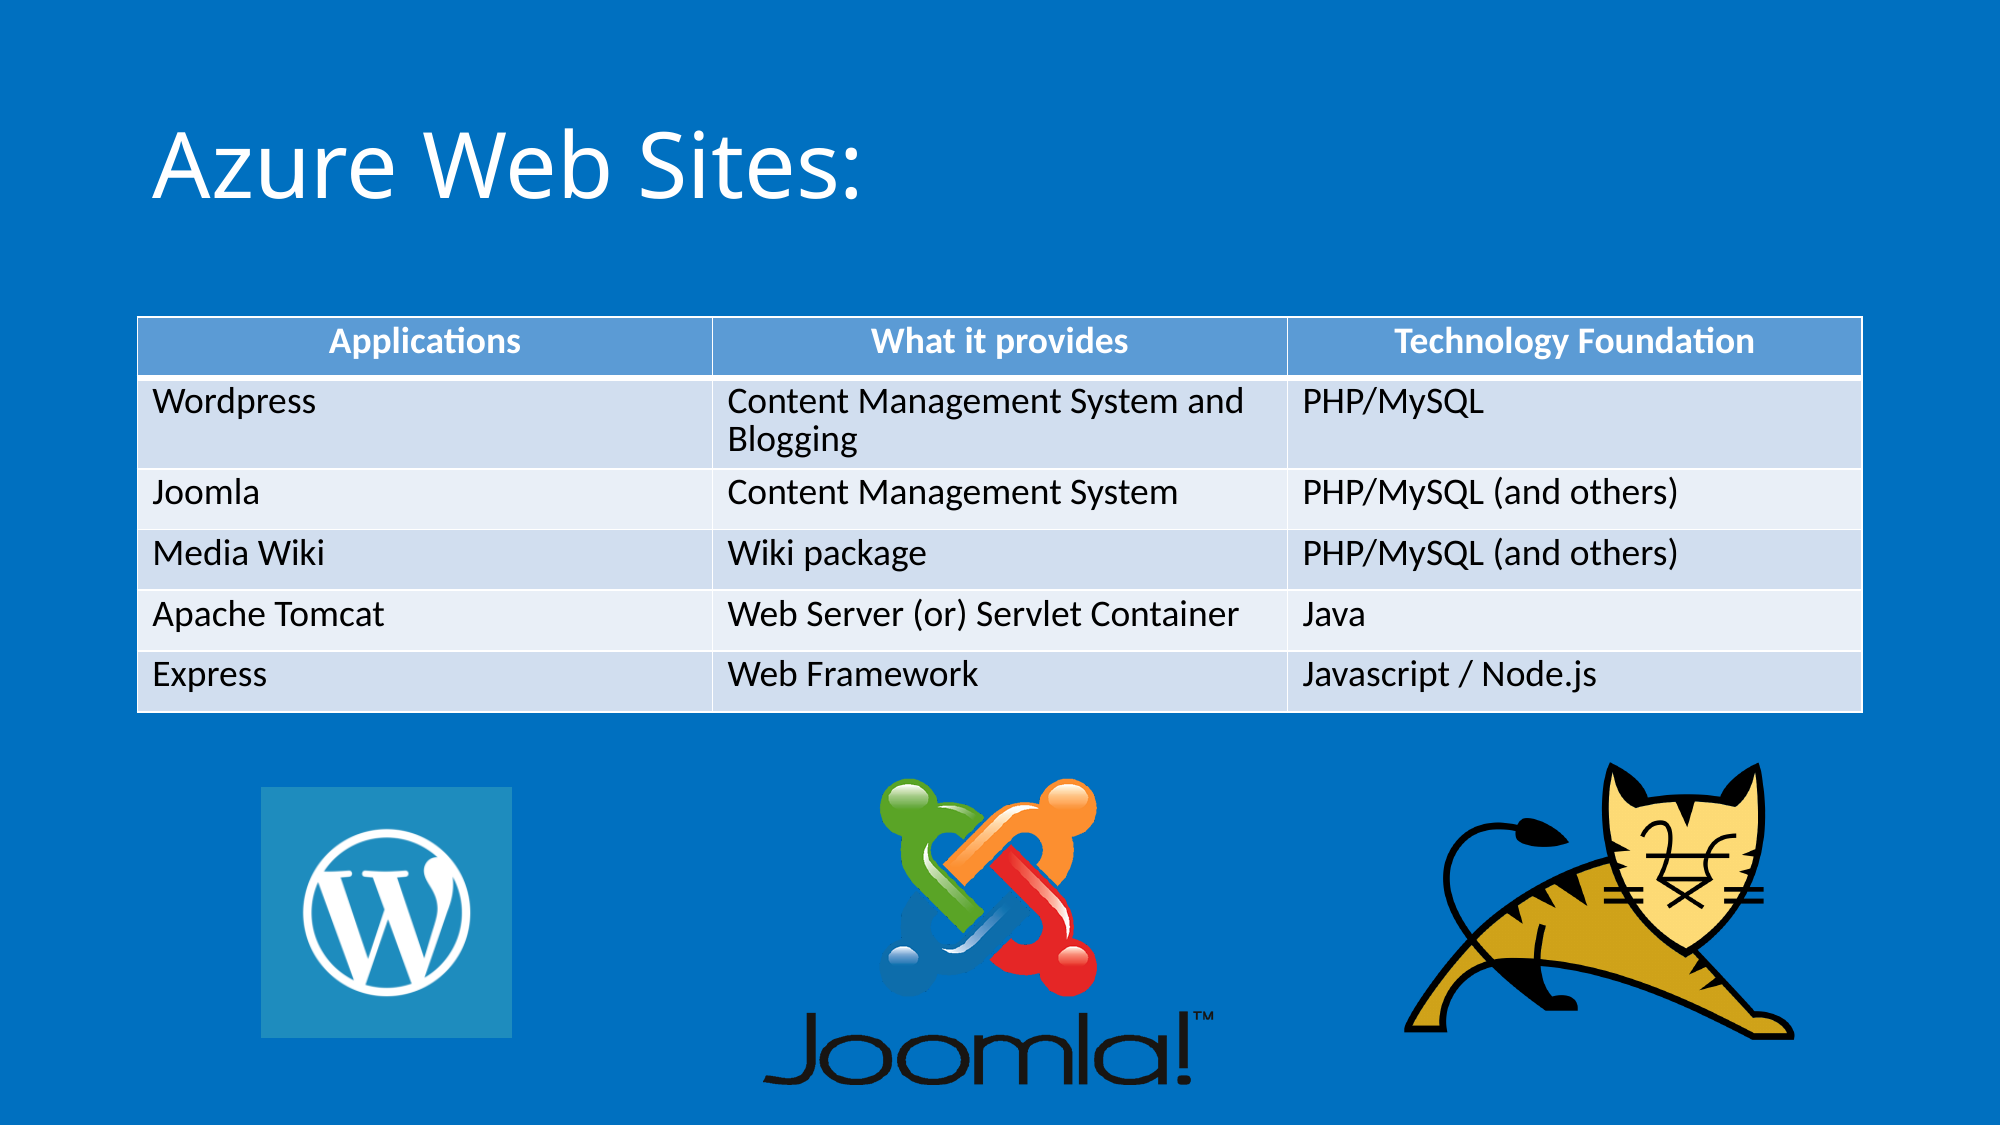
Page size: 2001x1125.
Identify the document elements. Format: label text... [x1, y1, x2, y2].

picture [763, 776, 1214, 1085]
table_header What it provides [713, 318, 1287, 375]
title Azure Web Sites: [137, 59, 1863, 278]
table_cell Apache Tomcat [138, 591, 712, 650]
table_cell Web Server (or) Servlet Container [713, 591, 1287, 650]
table_cell Web Framework [713, 652, 1287, 711]
table_cell Content Management System and Blogging [713, 381, 1287, 468]
table_header Applications [138, 318, 712, 375]
table_cell PHP/MySQL (and others) [1288, 470, 1861, 529]
table_cell Wiki package [713, 530, 1287, 589]
table_cell Media Wiki [138, 530, 712, 589]
table_cell Joomla [138, 470, 712, 529]
table_cell PHP/MySQL [1288, 381, 1861, 468]
table_cell Express [138, 652, 712, 711]
table_cell Javascript / Node.js [1288, 652, 1861, 711]
table_cell Wordpress [138, 381, 712, 468]
table_cell PHP/MySQL (and others) [1288, 530, 1861, 589]
table_cell Content Management System [713, 470, 1287, 529]
picture [261, 787, 512, 1038]
table_cell Java [1288, 591, 1861, 650]
picture [1390, 749, 1841, 1050]
table_header Technology Foundation [1288, 318, 1861, 375]
